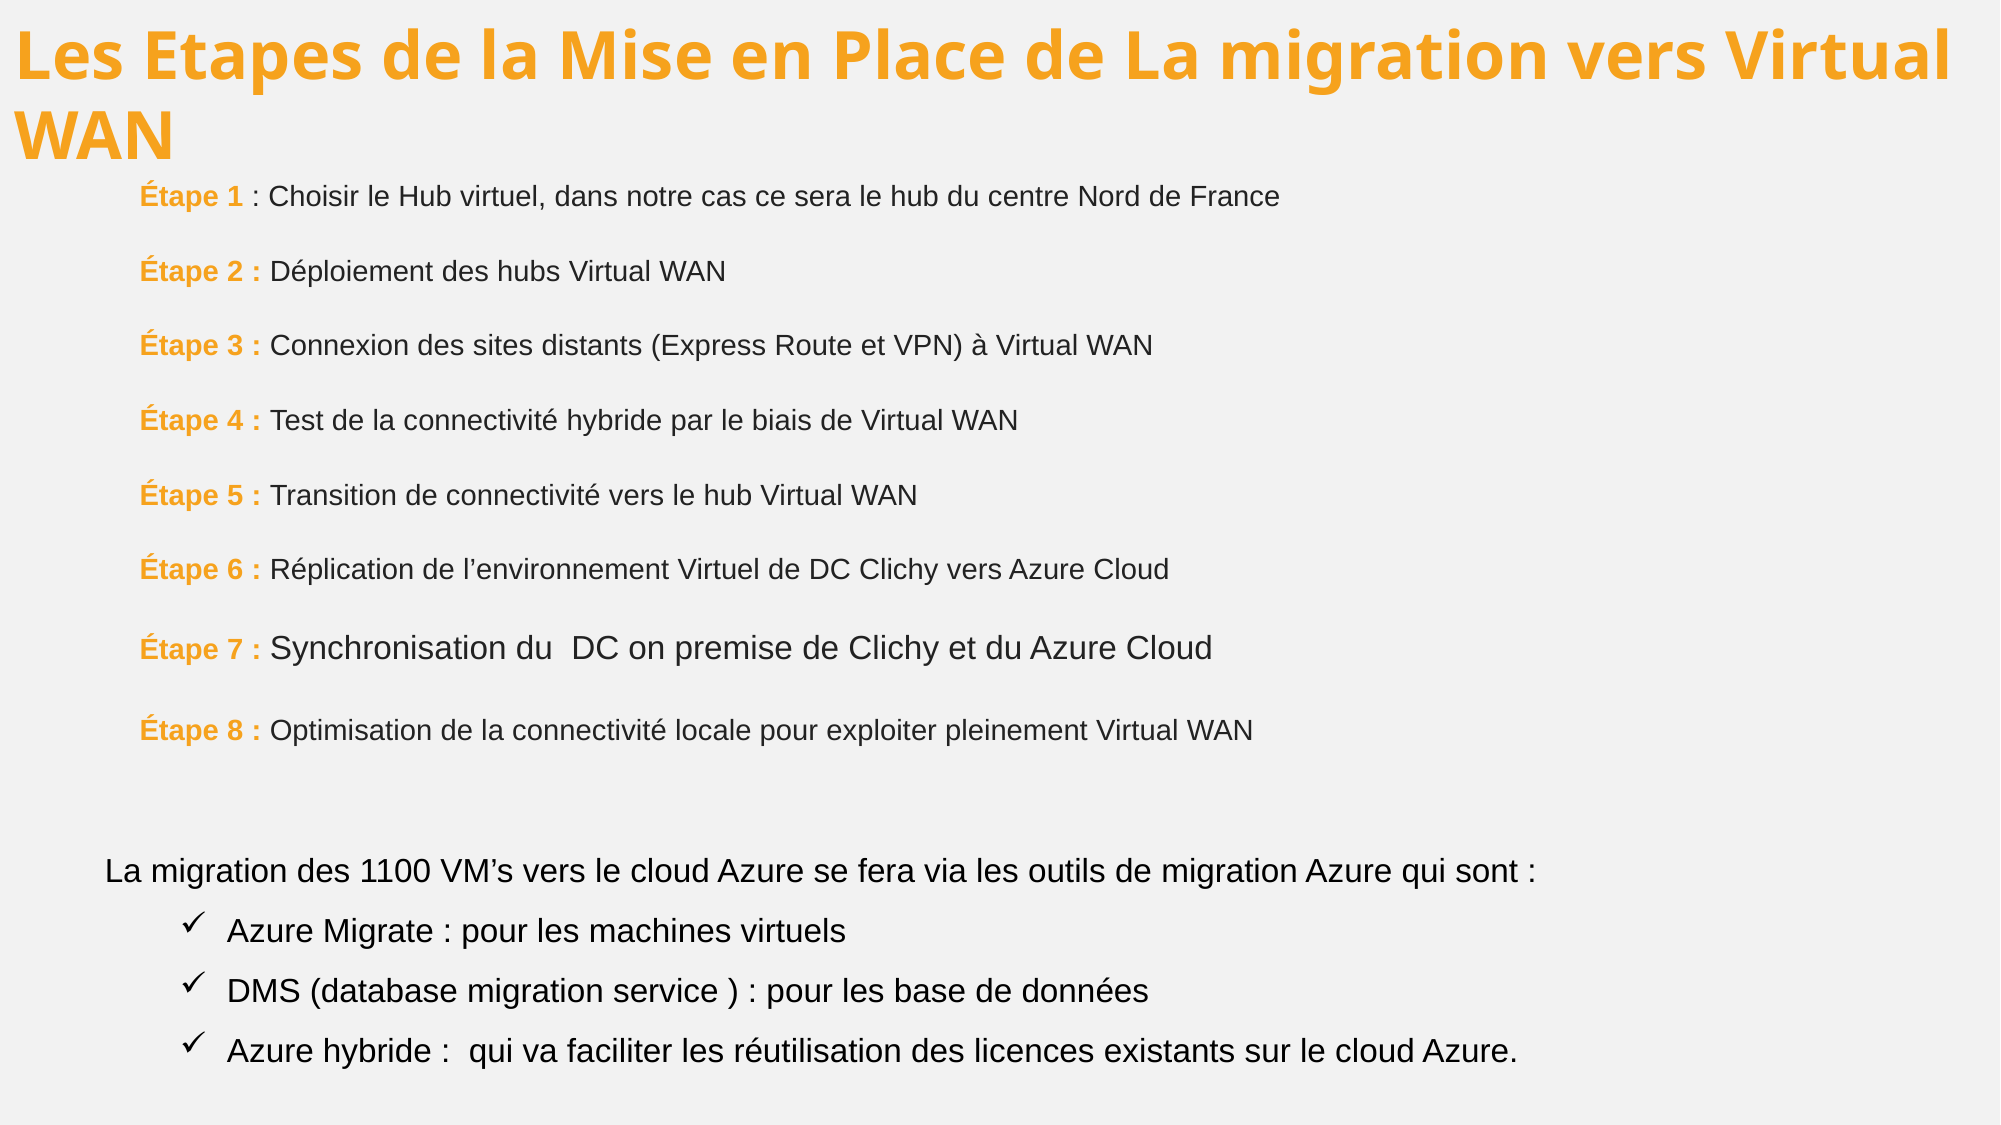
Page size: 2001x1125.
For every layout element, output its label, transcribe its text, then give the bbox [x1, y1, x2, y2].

text_box La migration des 1100 VM’s vers le cloud Azure se fera via les outils de migration Azure qui sont : Azure Migrate : pour les machines virtuels DMS (database migration service ) : pour les base de données Azure hybride : qui va faciliter les réutilisation des licences existants sur le cloud Azure. [90, 822, 1855, 1077]
text_box Les Etapes de la Mise en Place de La migration vers Virtual WAN [0, 5, 1980, 181]
text_box Étape 1 : Choisir le Hub virtuel, dans notre cas ce sera le hub du centre Nord de France Étape 2 : Déploiement des hubs Virtual WAN Étape 3 : Connexion des sites distants (Express Route et VPN) à Virtual WAN Étape 4 : Test de la connectivité hybride par le biais de Virtual WAN Étape 5 : Transition de connectivité vers le hub Virtual WAN Étape 6 : Réplication de l’environnement Virtuel de DC Clichy vers Azure Cloud Étape 7 : Synchronisation du DC on premise de Clichy et du Azure Cloud Étape 8 : Optimisation de la connectivité locale pour exploiter pleinement Virtual WAN [124, 167, 1760, 754]
